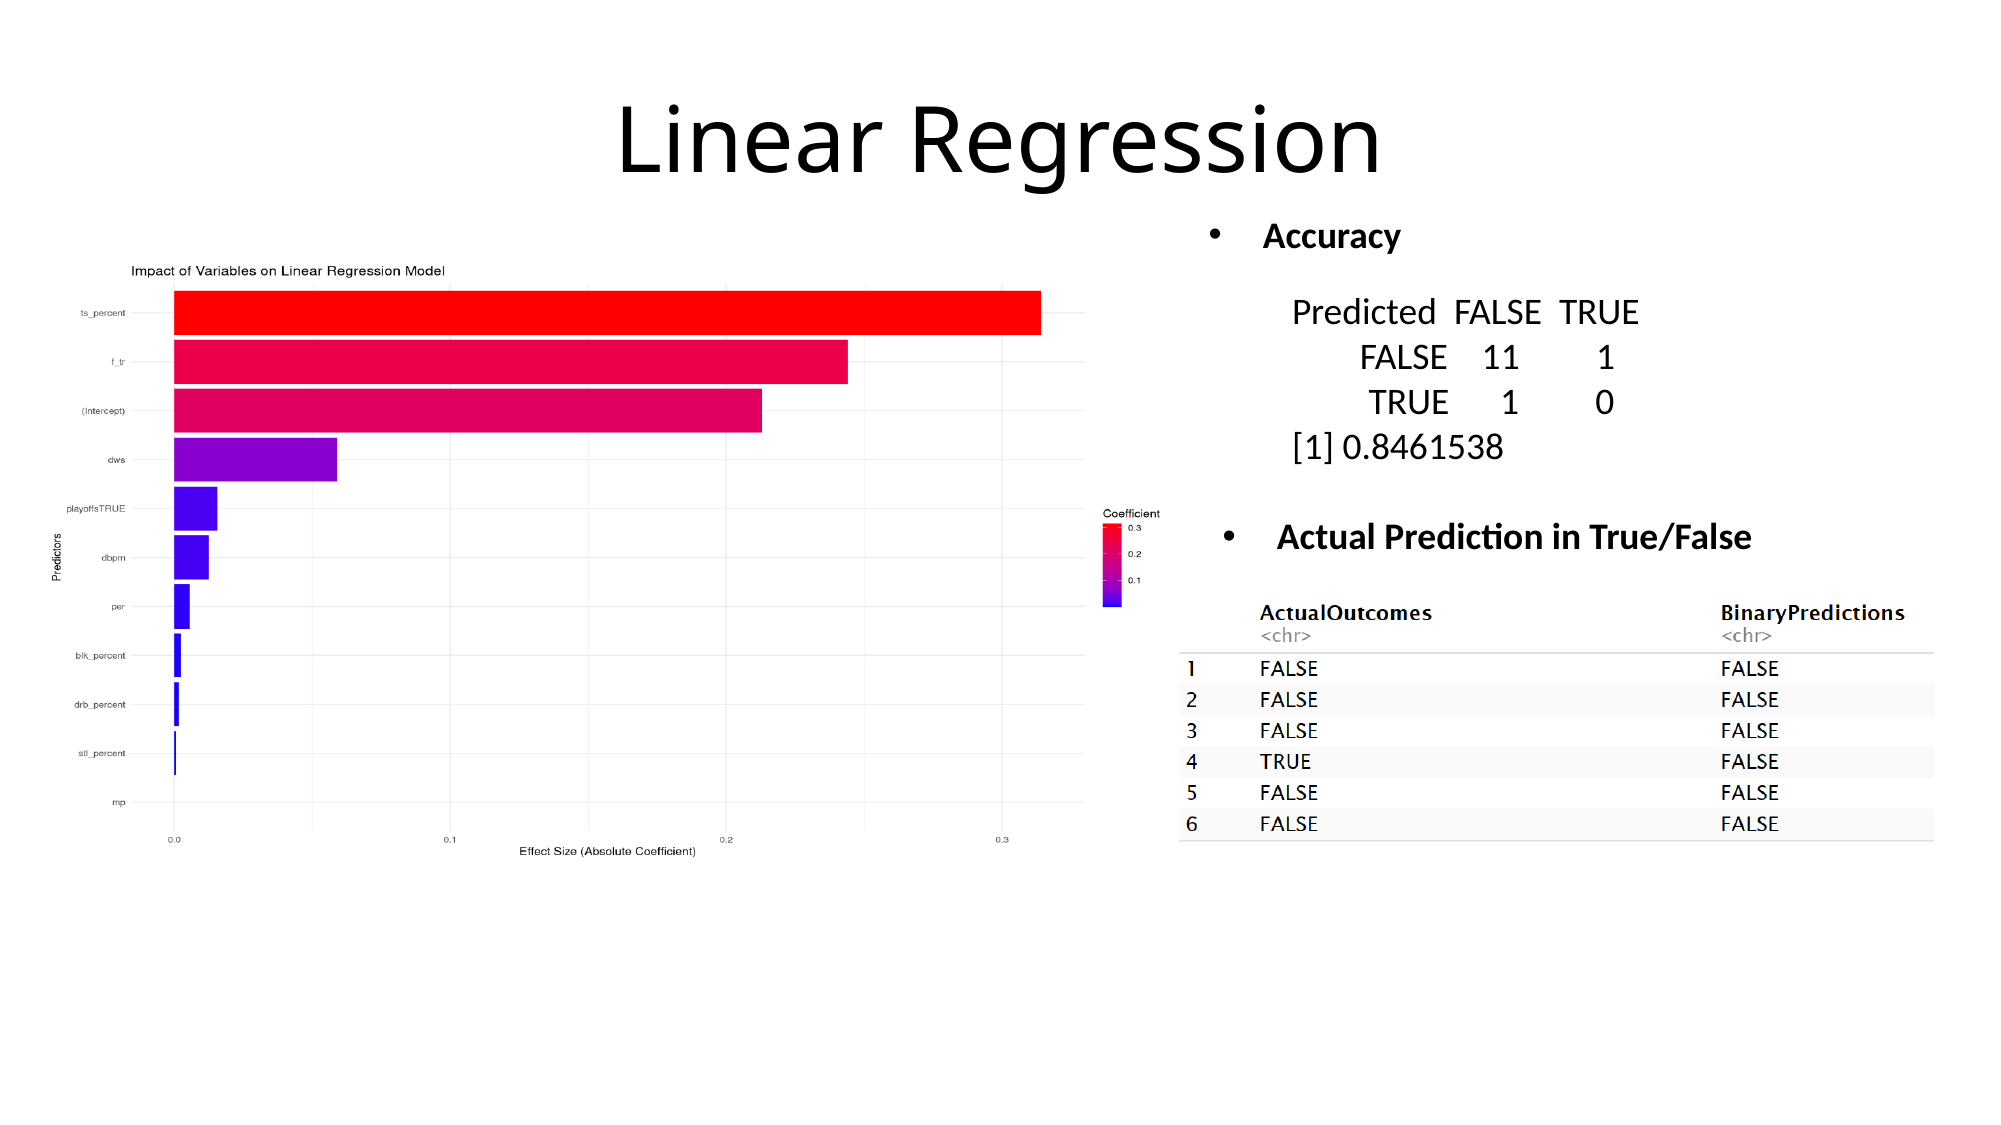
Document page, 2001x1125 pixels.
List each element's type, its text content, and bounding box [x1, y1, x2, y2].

title Linear Regression [138, 54, 1862, 232]
text_box Accuracy [1193, 203, 1811, 264]
picture [37, 260, 1934, 865]
text_box Actual Prediction in True/False [1207, 505, 1789, 565]
text_box Predicted FALSE TRUE FALSE 11 1 TRUE 1 0 [1] 0.8461538 [1277, 280, 1655, 475]
